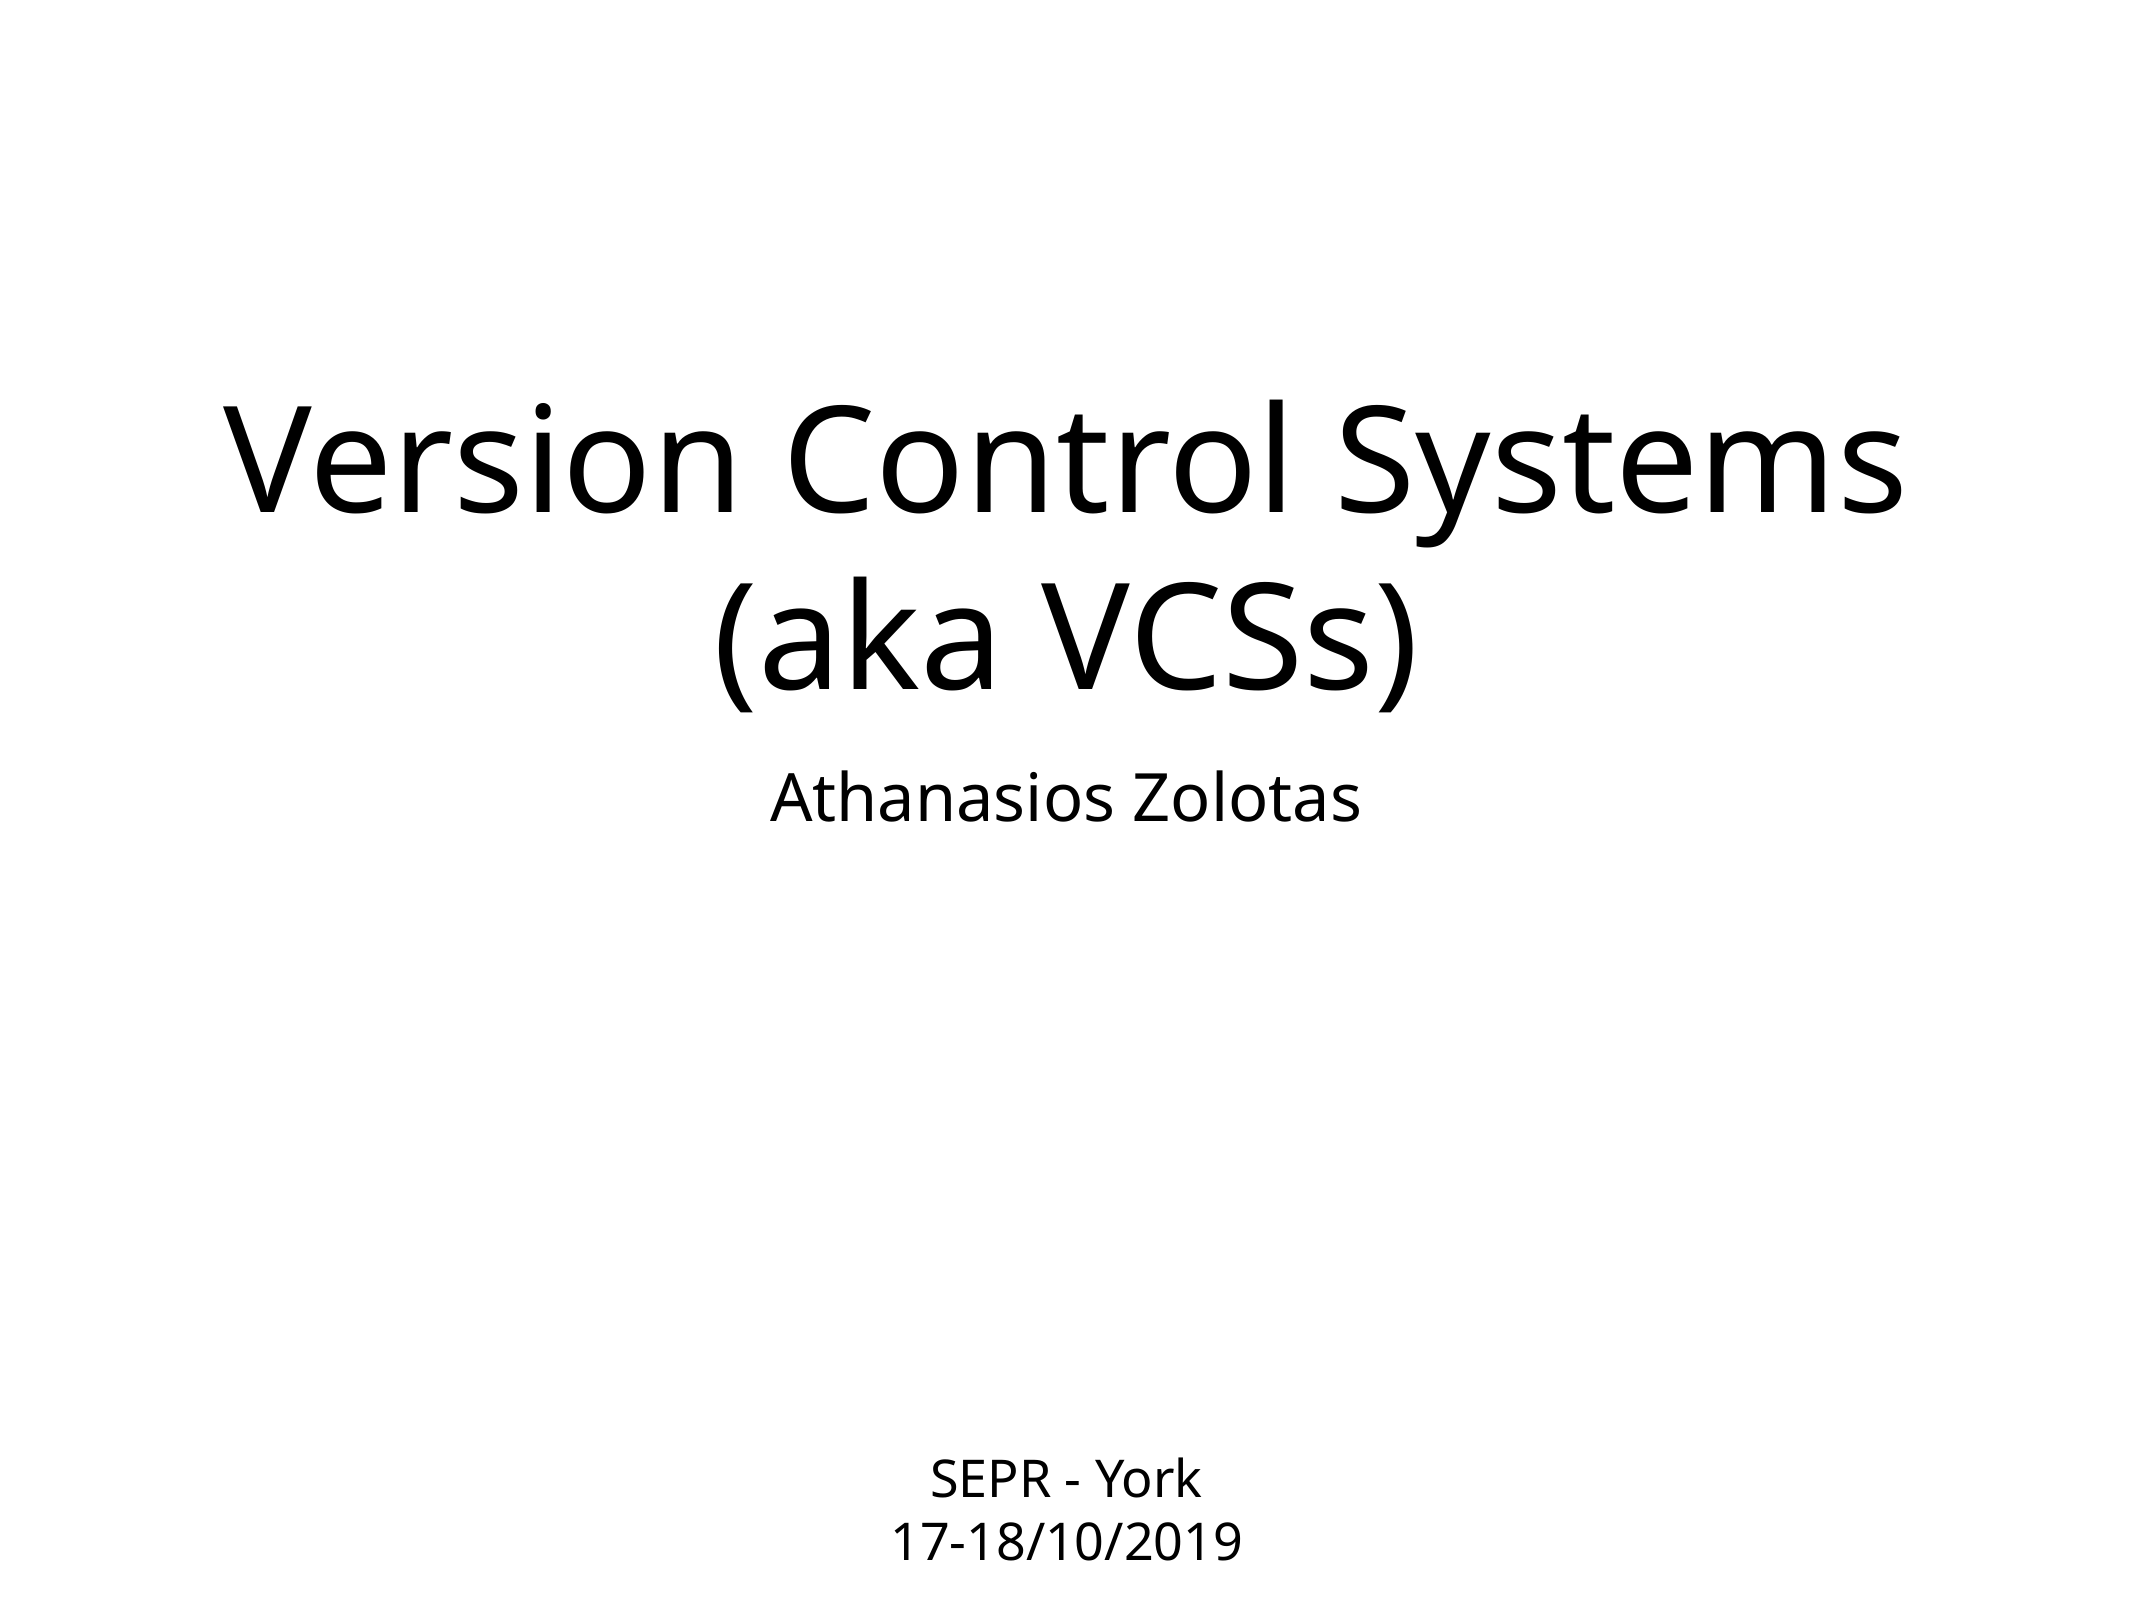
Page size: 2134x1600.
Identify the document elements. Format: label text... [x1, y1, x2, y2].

text_box SEPR - York 17-18/10/2019 [881, 1437, 1252, 1580]
subtitle Athanasios Zolotas [98, 745, 2035, 854]
title Version Control Systems (aka VCSs) [18, 351, 2115, 729]
